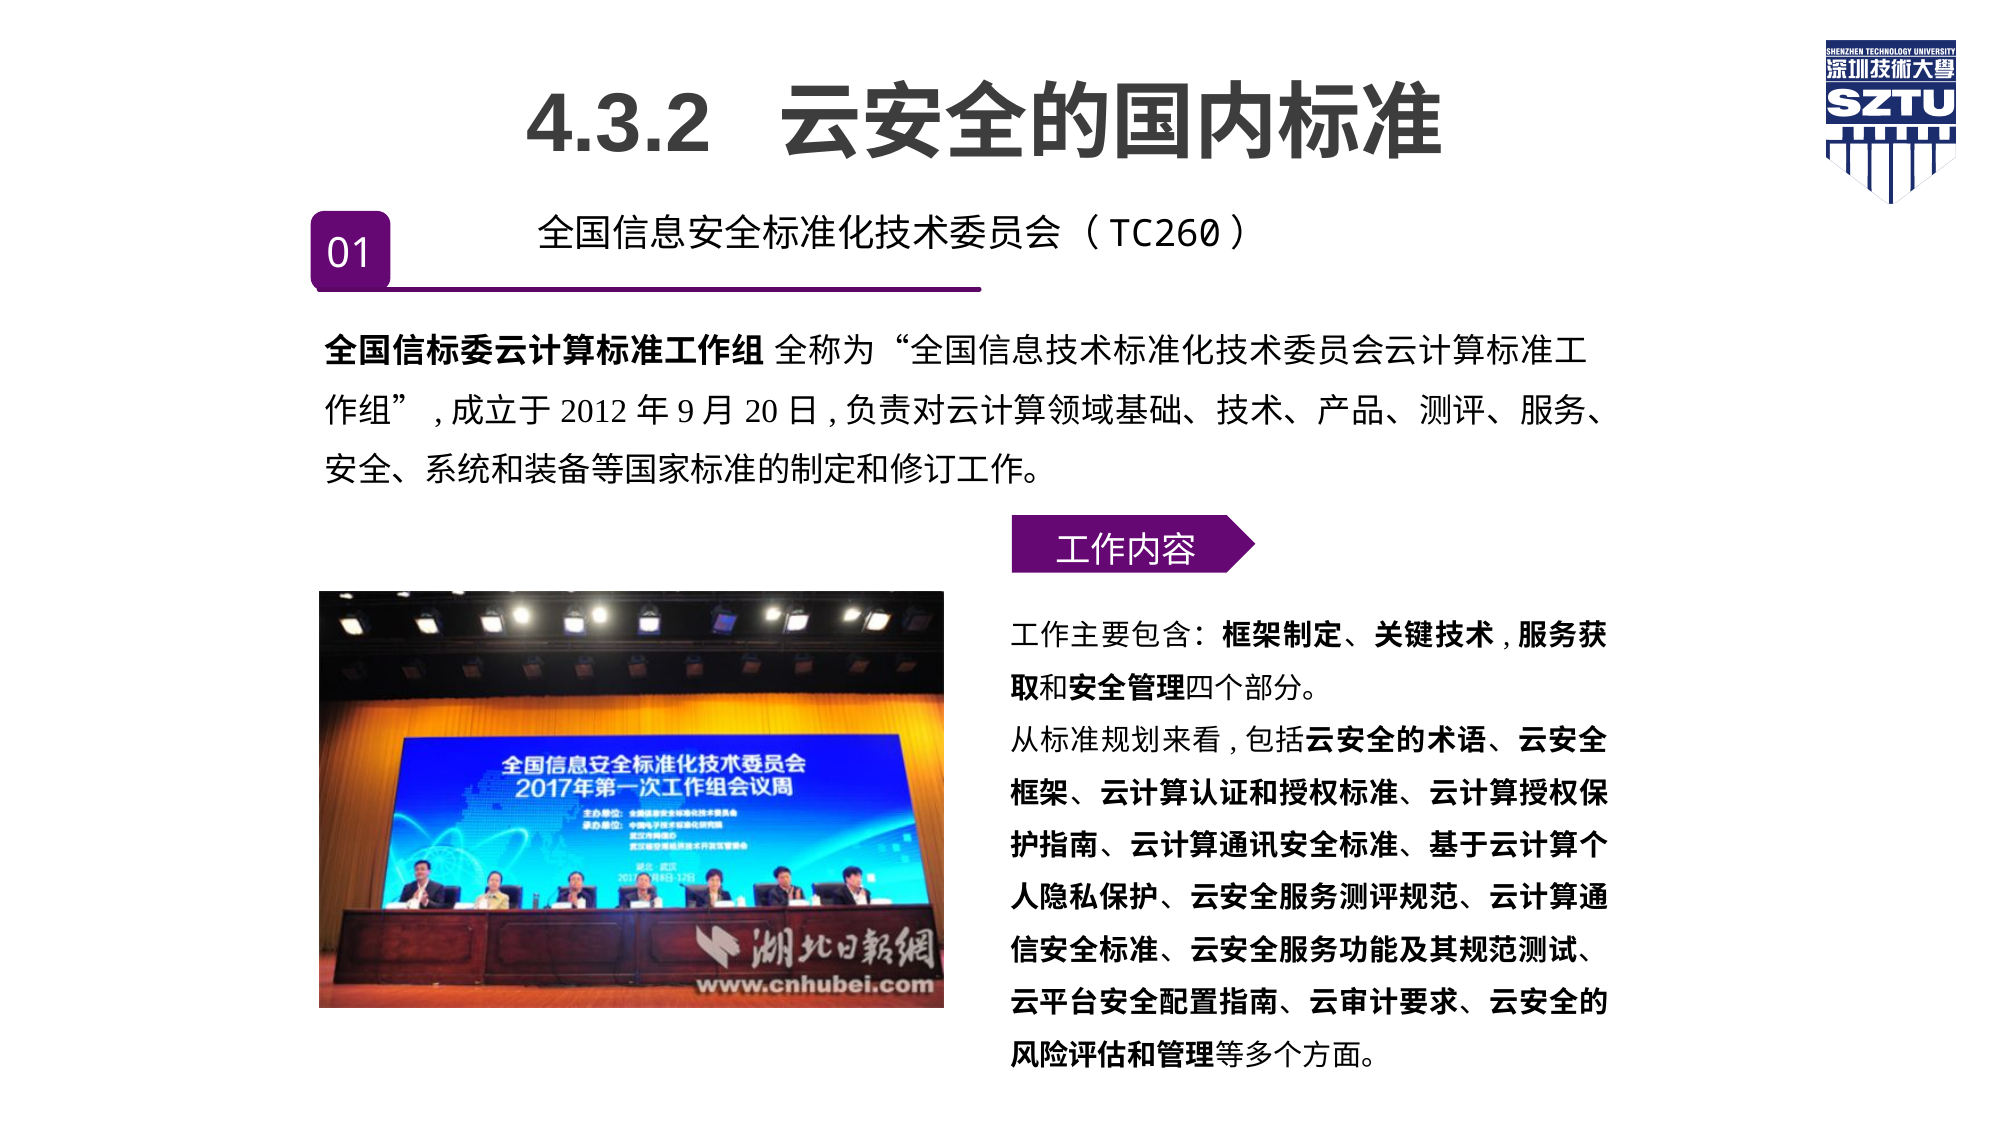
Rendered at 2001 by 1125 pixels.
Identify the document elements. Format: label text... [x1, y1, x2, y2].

text_box 4.3.2 云安全的国内标准 [348, 61, 1623, 187]
text_box [319, 446, 2000, 501]
picture [318, 591, 944, 1008]
picture [1803, 34, 1979, 210]
text_box 工作内容 [1009, 513, 1257, 575]
text_box 全国信息安全标准化技术委员会（TC260） [522, 201, 1283, 262]
text_box 全国信标委云计算标准工作组 全称为“全国信息技术标准化技术委员会云计算标准工作组”,成立于2012年9月20日,负责对云计算领域基础、技术、产品、测评、服务、安全、系统和装备等国家标准的制定和修订工作。 [310, 301, 1603, 496]
text_box 工作主要包含：框架制定、关键技术,服务获取和安全管理四个部分。 从标准规划来看,包括云安全的术语、云安全框架、云计算认证和授权标准、云计算授权保护指南、云计算通讯安全标准、基于云计算个人隐私保护、云安全服务测评规范、云计算通信安全标准、云安全服务功能及其规范测试、云平台安全配置指南、云审计要求、云安全的风险评估和管理等多个方面。 [995, 591, 1623, 1079]
text_box 01 [310, 210, 391, 289]
